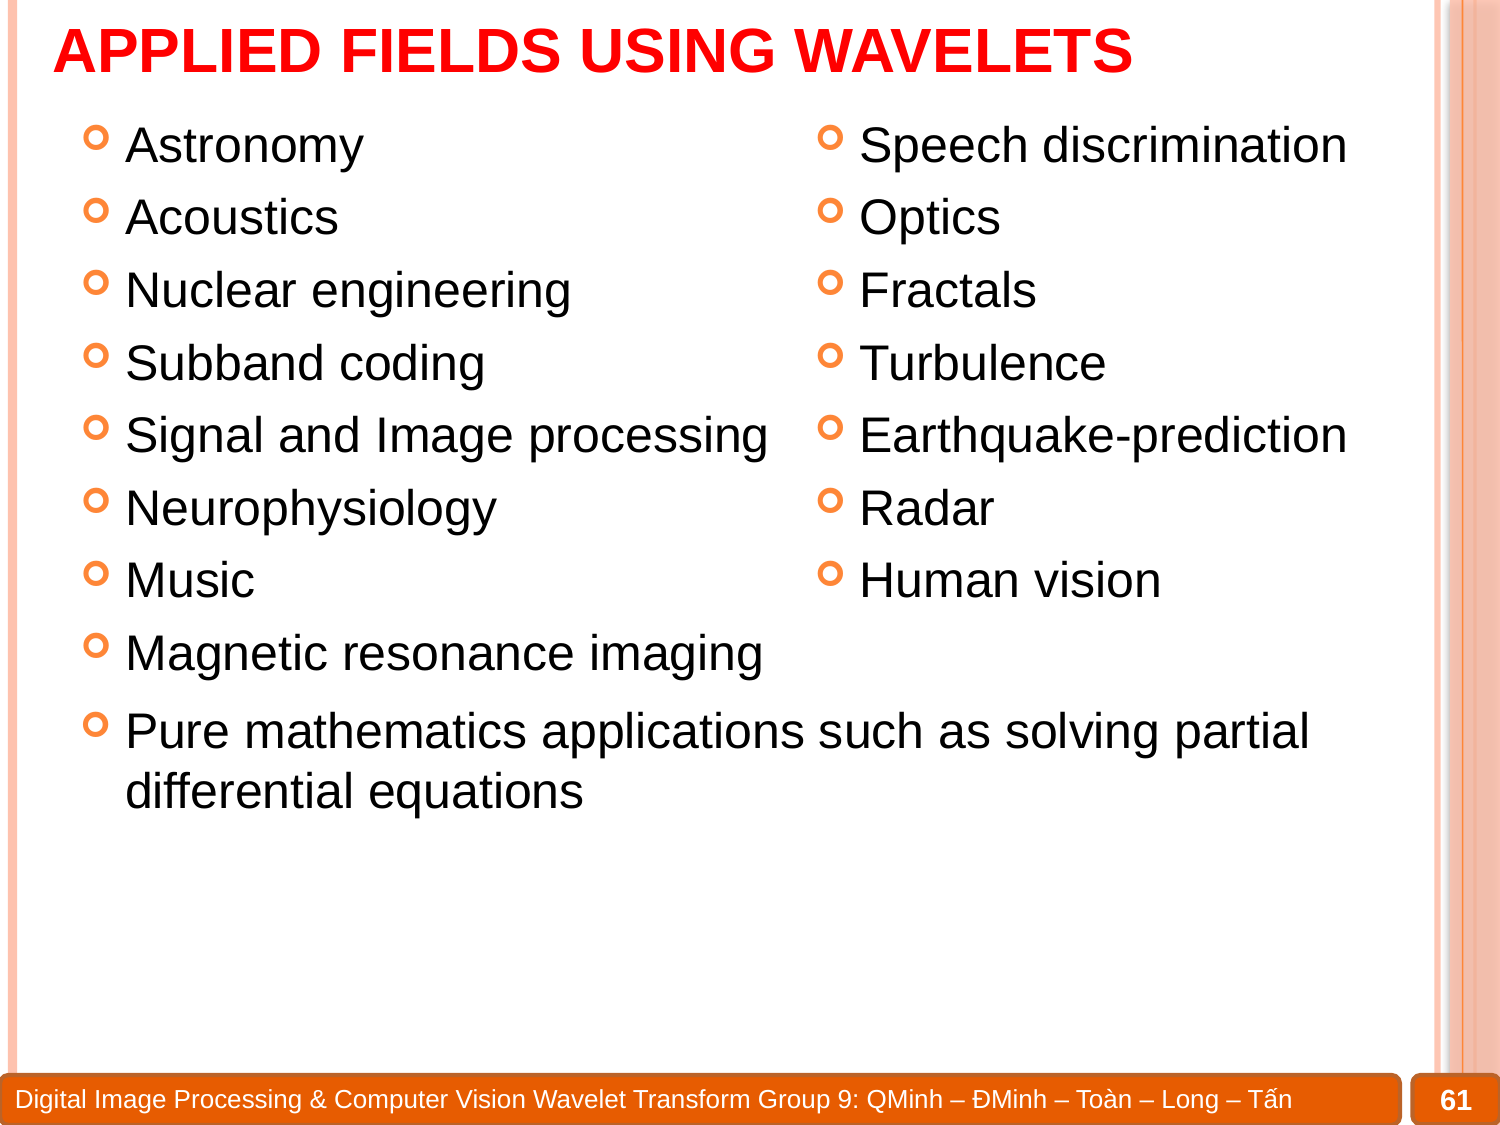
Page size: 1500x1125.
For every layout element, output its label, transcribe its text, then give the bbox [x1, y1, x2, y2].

text_box Speech discrimination Optics Fractals Turbulence Earthquake-prediction Radar Human vision [800, 105, 1438, 1018]
title Applied Fields Using Wavelets [37, 12, 1425, 93]
slide_number 61 [1412, 1074, 1500, 1123]
list Astronomy Acoustics Nuclear engineering Subband coding Signal and Image processing Neurophysiology Music Magnetic resonance imaging [65, 105, 788, 691]
text_box Pure mathematics applications such as solving partial differential equations [65, 691, 1415, 827]
